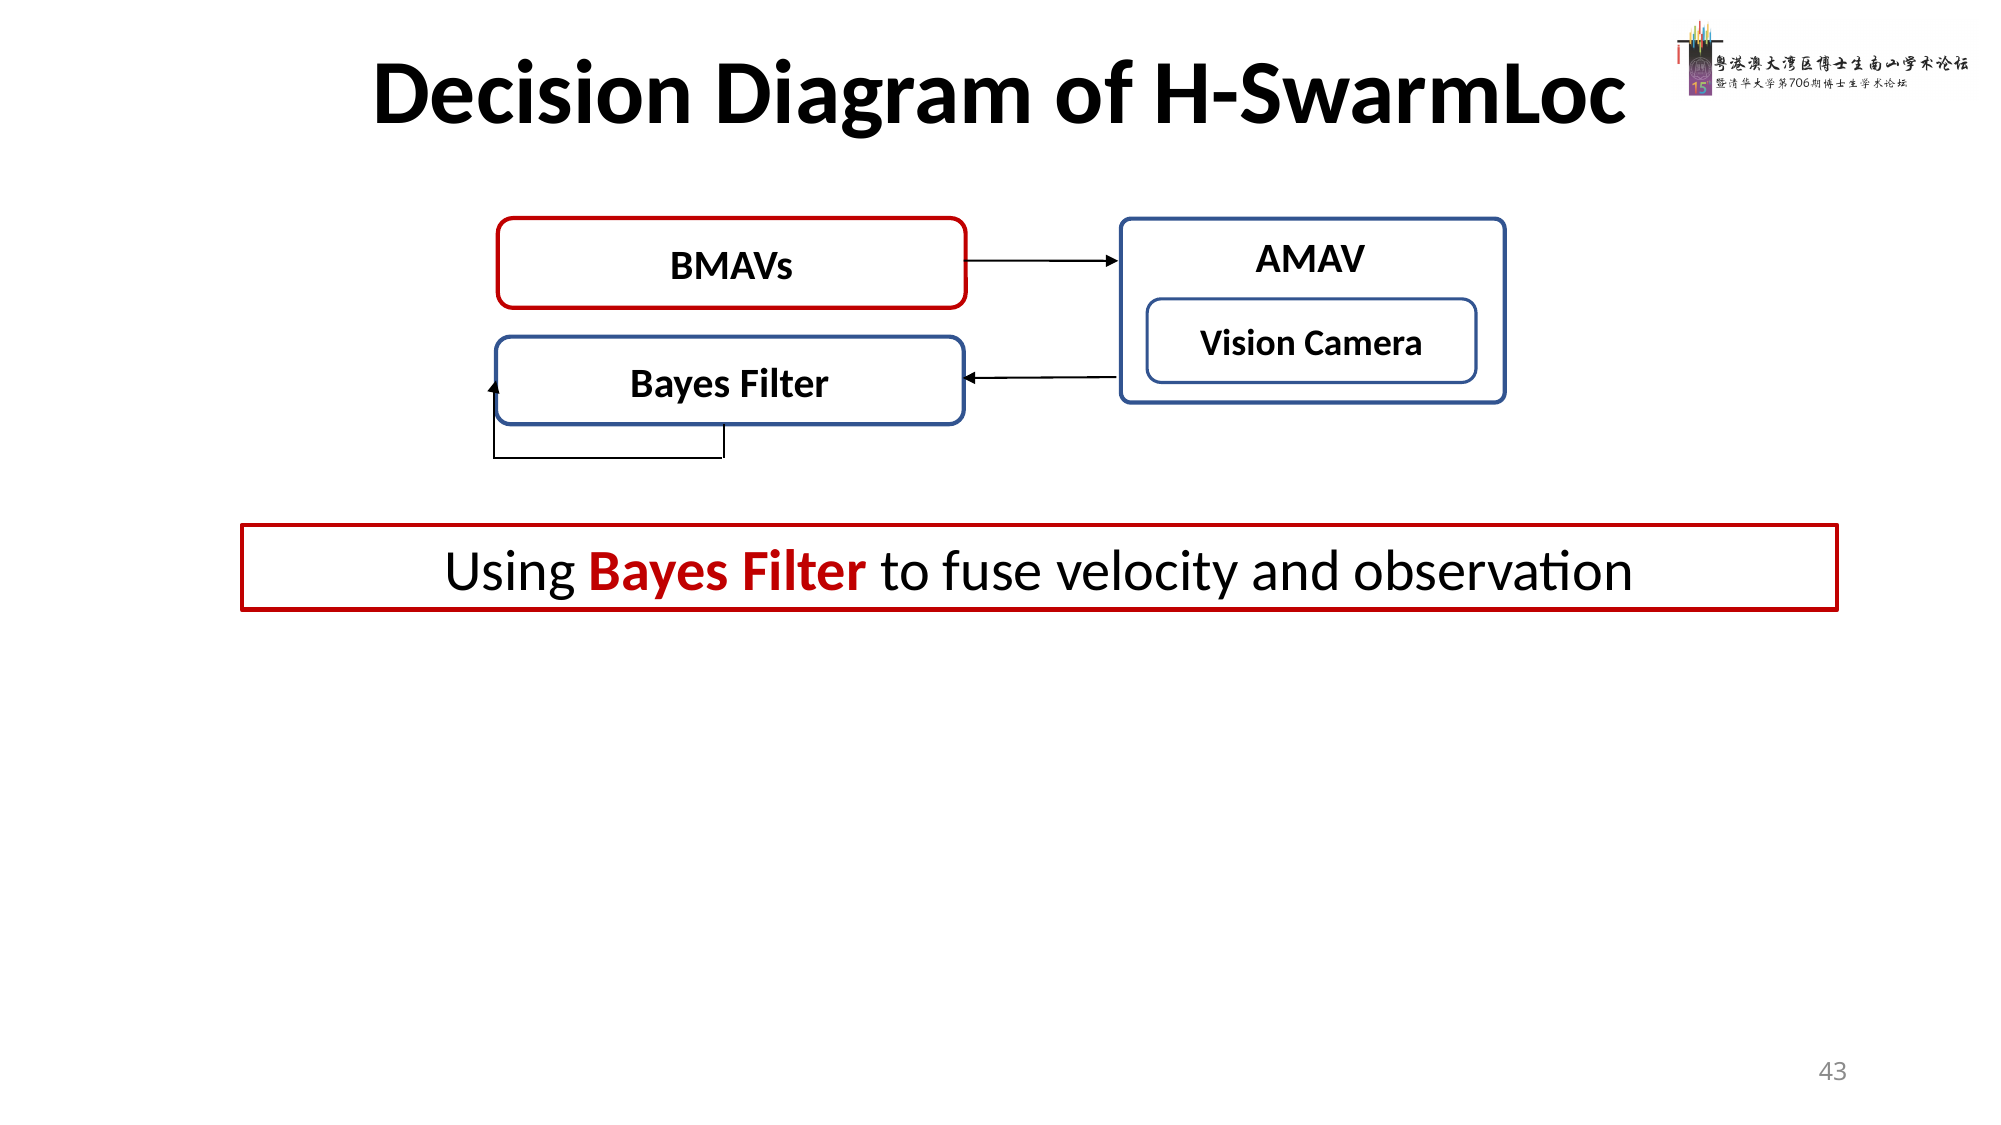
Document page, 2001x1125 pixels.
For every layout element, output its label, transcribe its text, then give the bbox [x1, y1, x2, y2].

text_box BMAVs [496, 217, 967, 309]
text_box [1119, 217, 1506, 404]
slide_number 43 [1412, 1042, 1863, 1103]
text_box Decision Diagram of H-SwarmLoc [0, 24, 2000, 150]
text_box Vision Camera [1146, 297, 1478, 384]
text_box AMAV [1126, 223, 1495, 289]
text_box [495, 380, 722, 458]
text_box Bayes Filter [494, 335, 965, 426]
text_box Using Bayes Filter to fuse velocity and observation [241, 525, 1838, 610]
